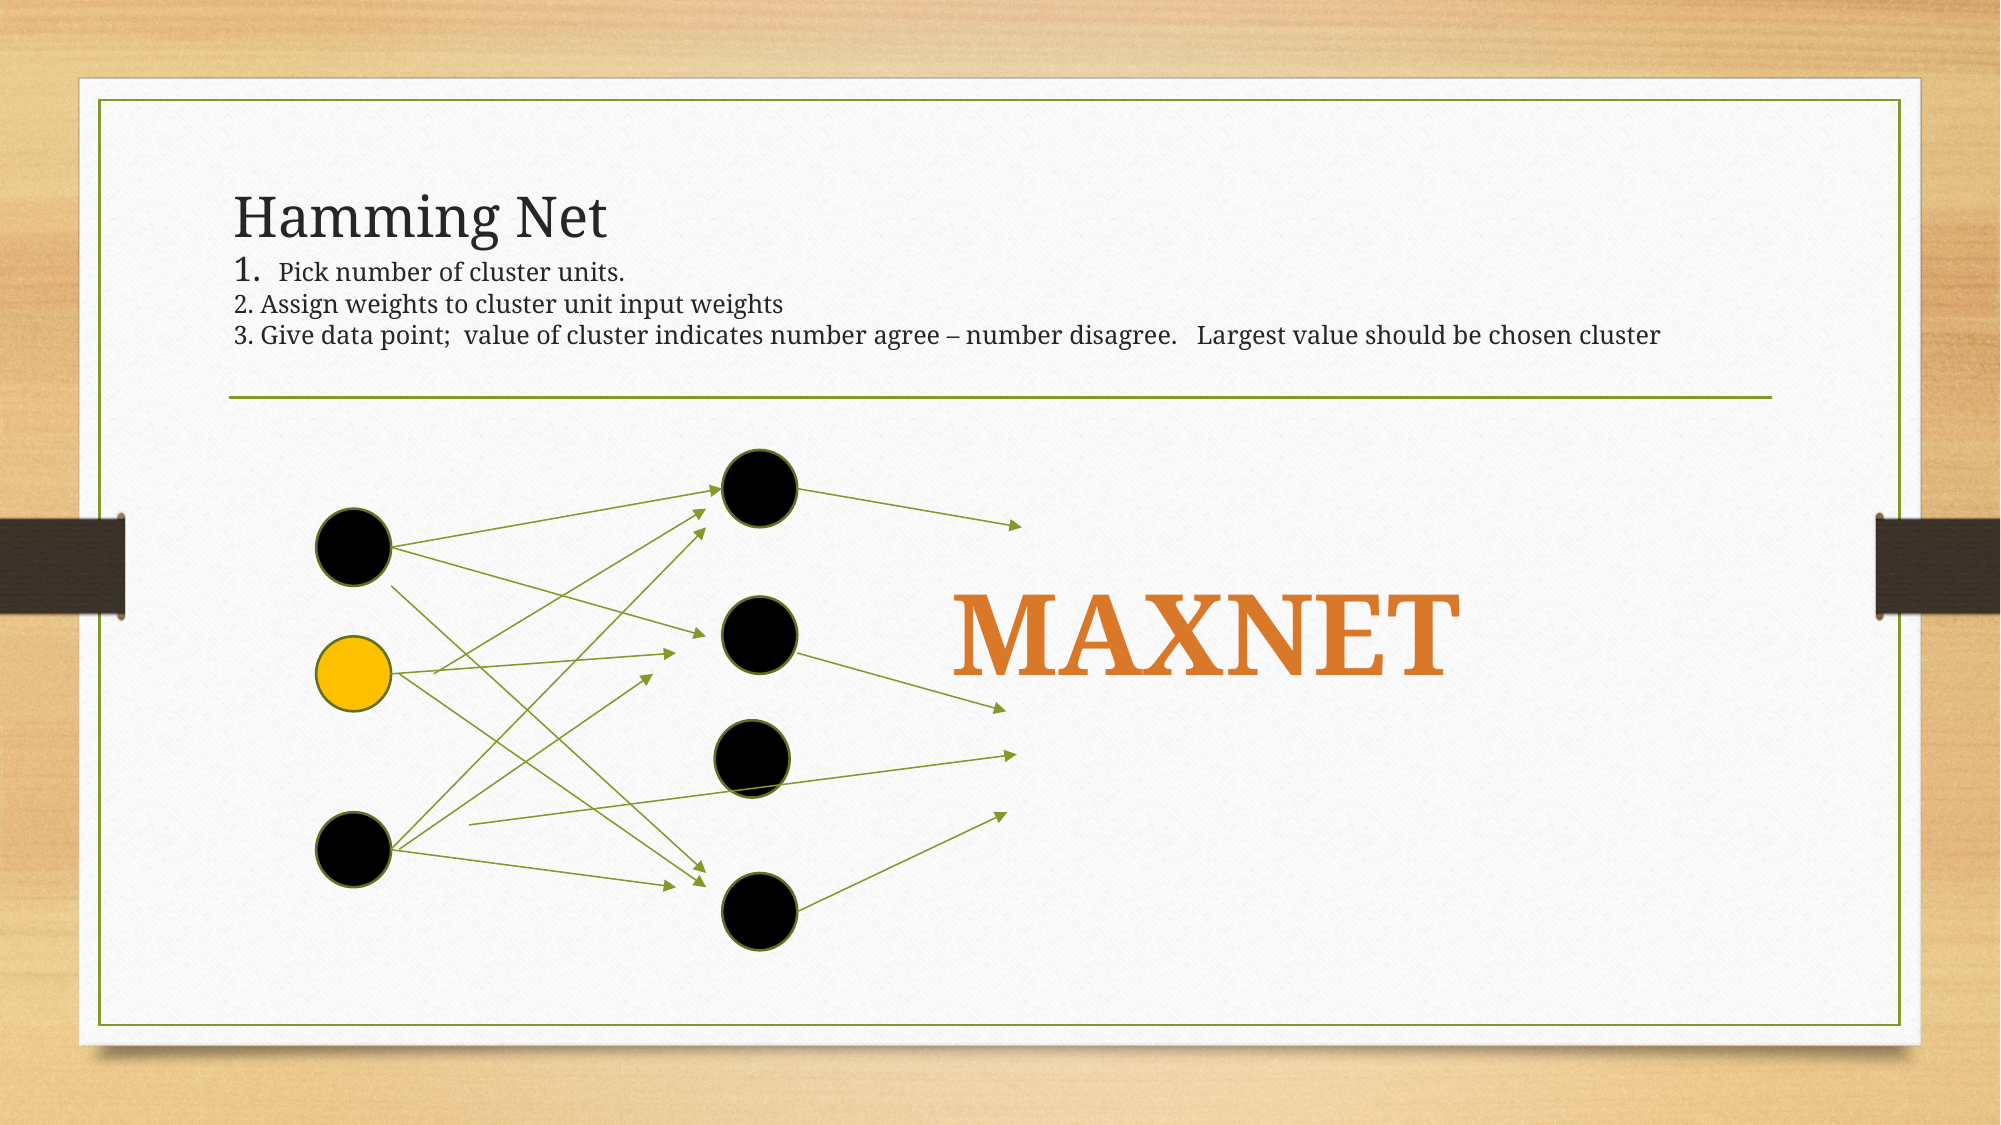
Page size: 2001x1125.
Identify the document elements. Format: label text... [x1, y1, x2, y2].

title Hamming Net 1. Pick number of cluster units. 2. Assign weights to cluster unit input weights 3. Give data point; value of cluster indicates number agree – number disagree. Largest value should be chosen cluster [218, 173, 1794, 388]
text_box [713, 718, 791, 753]
text_box [314, 810, 390, 889]
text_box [390, 585, 707, 849]
text_box [720, 871, 799, 952]
text_box [314, 635, 390, 713]
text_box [398, 673, 707, 888]
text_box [796, 652, 1007, 712]
picture [0, 0, 2001, 1125]
text_box [721, 448, 799, 529]
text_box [390, 527, 707, 546]
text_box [390, 488, 723, 548]
text_box [314, 507, 390, 588]
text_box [468, 753, 1017, 826]
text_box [390, 849, 677, 888]
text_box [796, 811, 1008, 912]
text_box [433, 508, 707, 527]
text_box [390, 546, 707, 585]
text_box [797, 488, 1023, 528]
text_box MAXNET [936, 555, 1477, 706]
text_box [720, 595, 799, 676]
